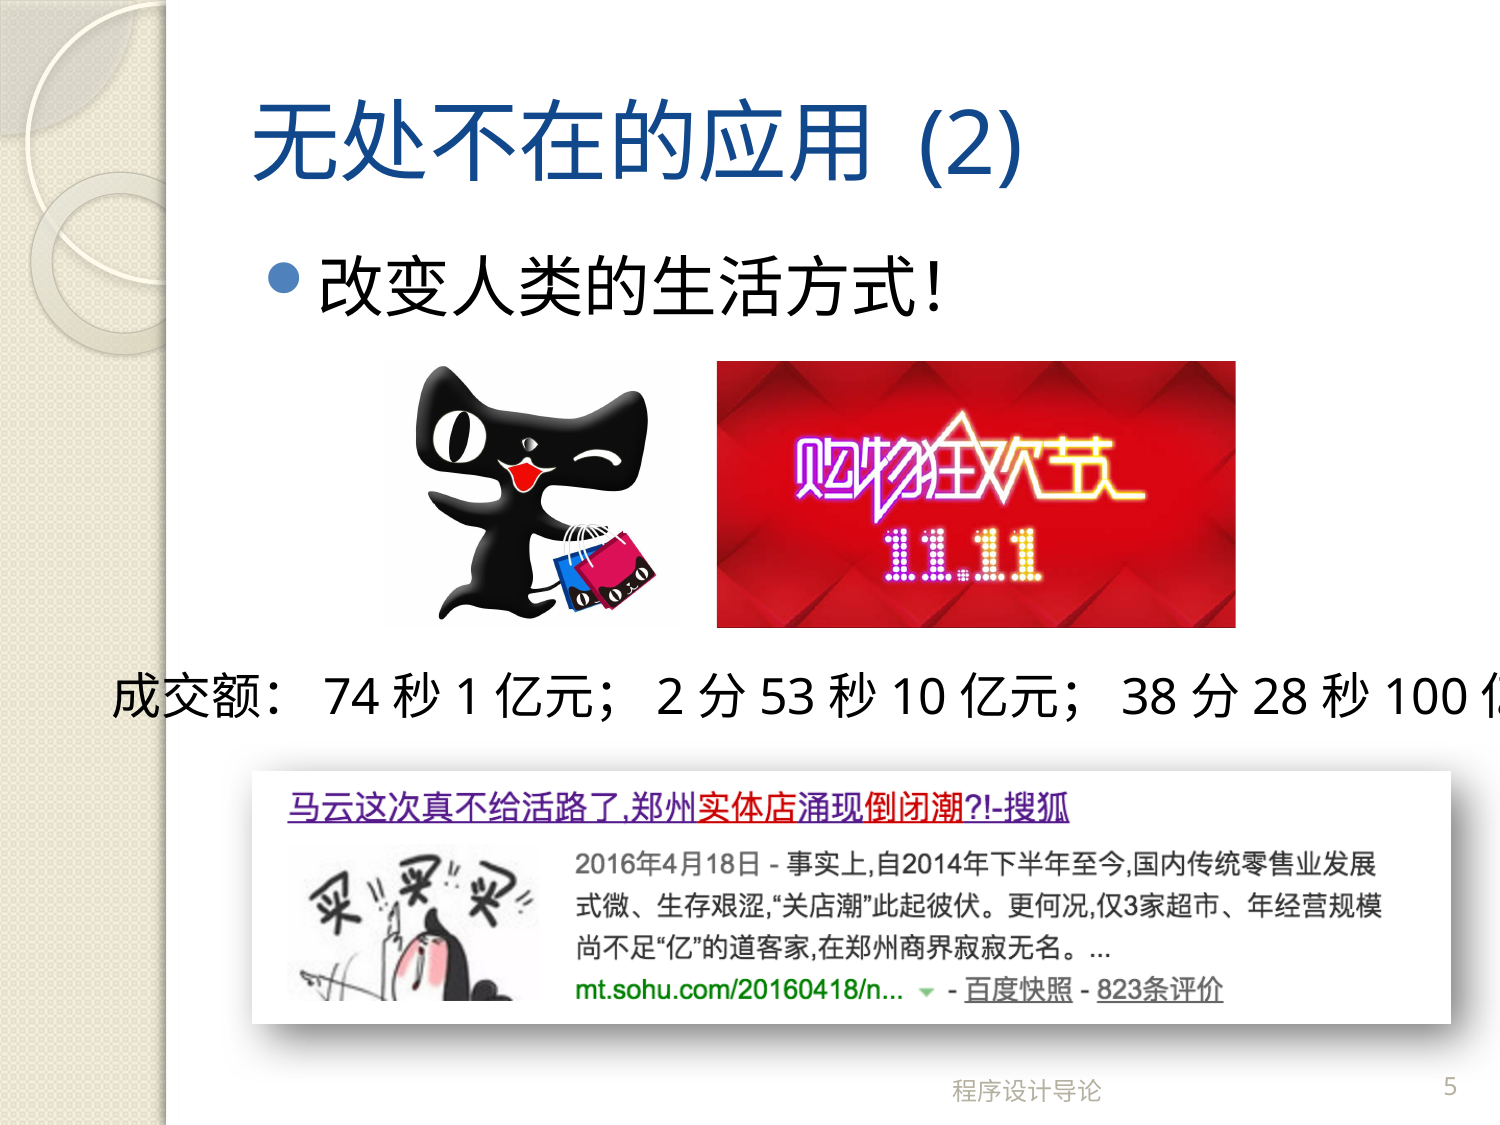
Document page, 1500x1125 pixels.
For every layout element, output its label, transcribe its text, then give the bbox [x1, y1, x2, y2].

text_box 成交额：74秒1亿元；2分53秒10亿元；38分28秒100亿元 [96, 656, 1500, 732]
title 无处不在的应用 (2) [235, 45, 1466, 233]
list 改变人类的生活方式！ [235, 237, 1466, 362]
slide_number 5 [1413, 1046, 1488, 1113]
picture [383, 361, 682, 628]
footer 程序设计导论 [937, 1071, 1413, 1113]
picture [252, 770, 1451, 1024]
picture [716, 361, 1236, 628]
